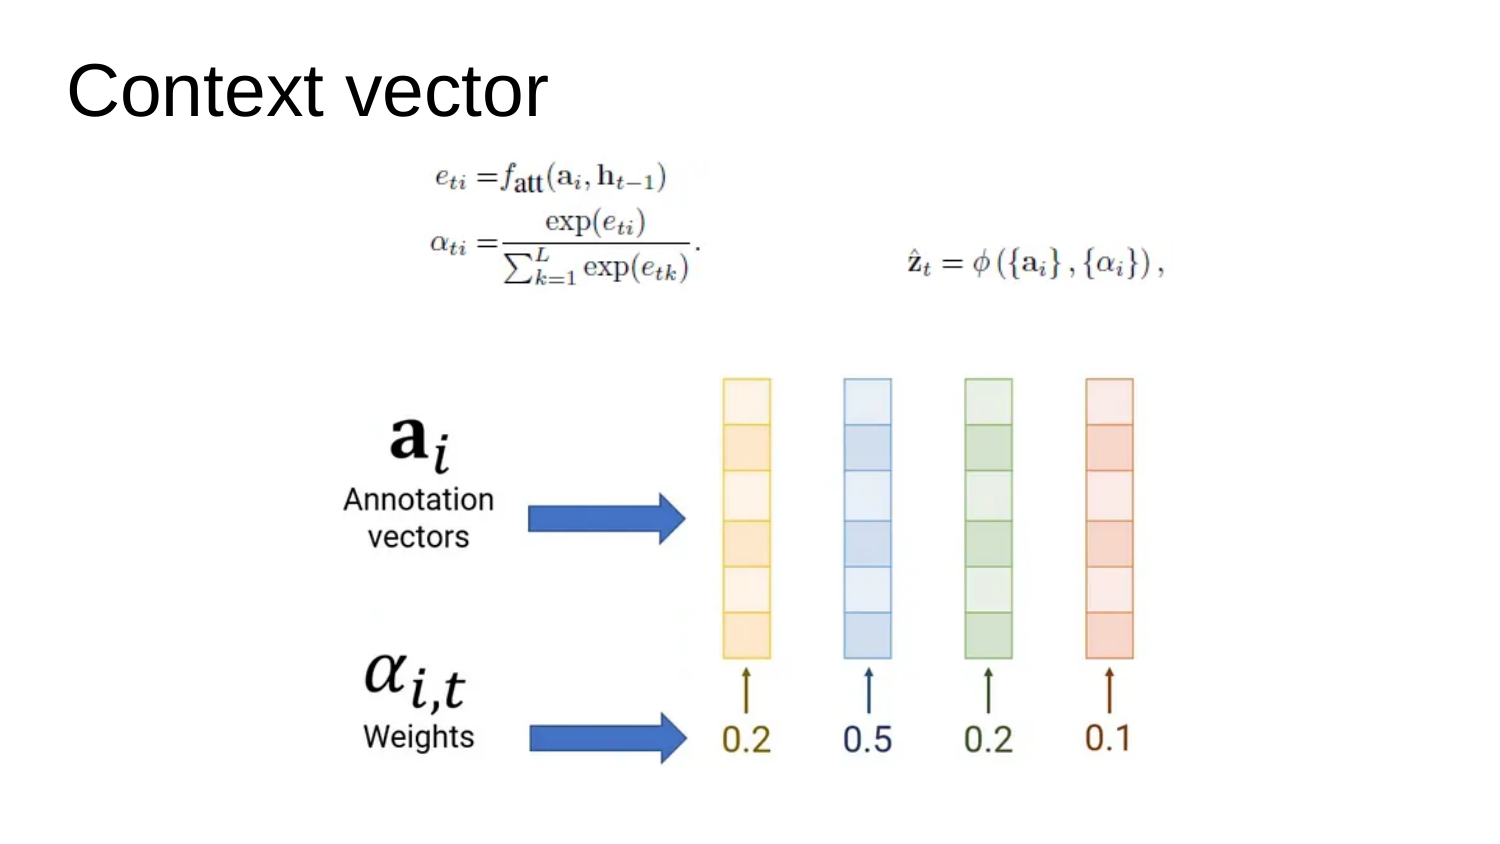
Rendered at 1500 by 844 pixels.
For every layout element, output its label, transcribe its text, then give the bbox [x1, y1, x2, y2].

picture [411, 155, 710, 294]
title Context vector [51, 17, 1449, 156]
picture [896, 239, 1174, 286]
picture [342, 353, 1158, 769]
